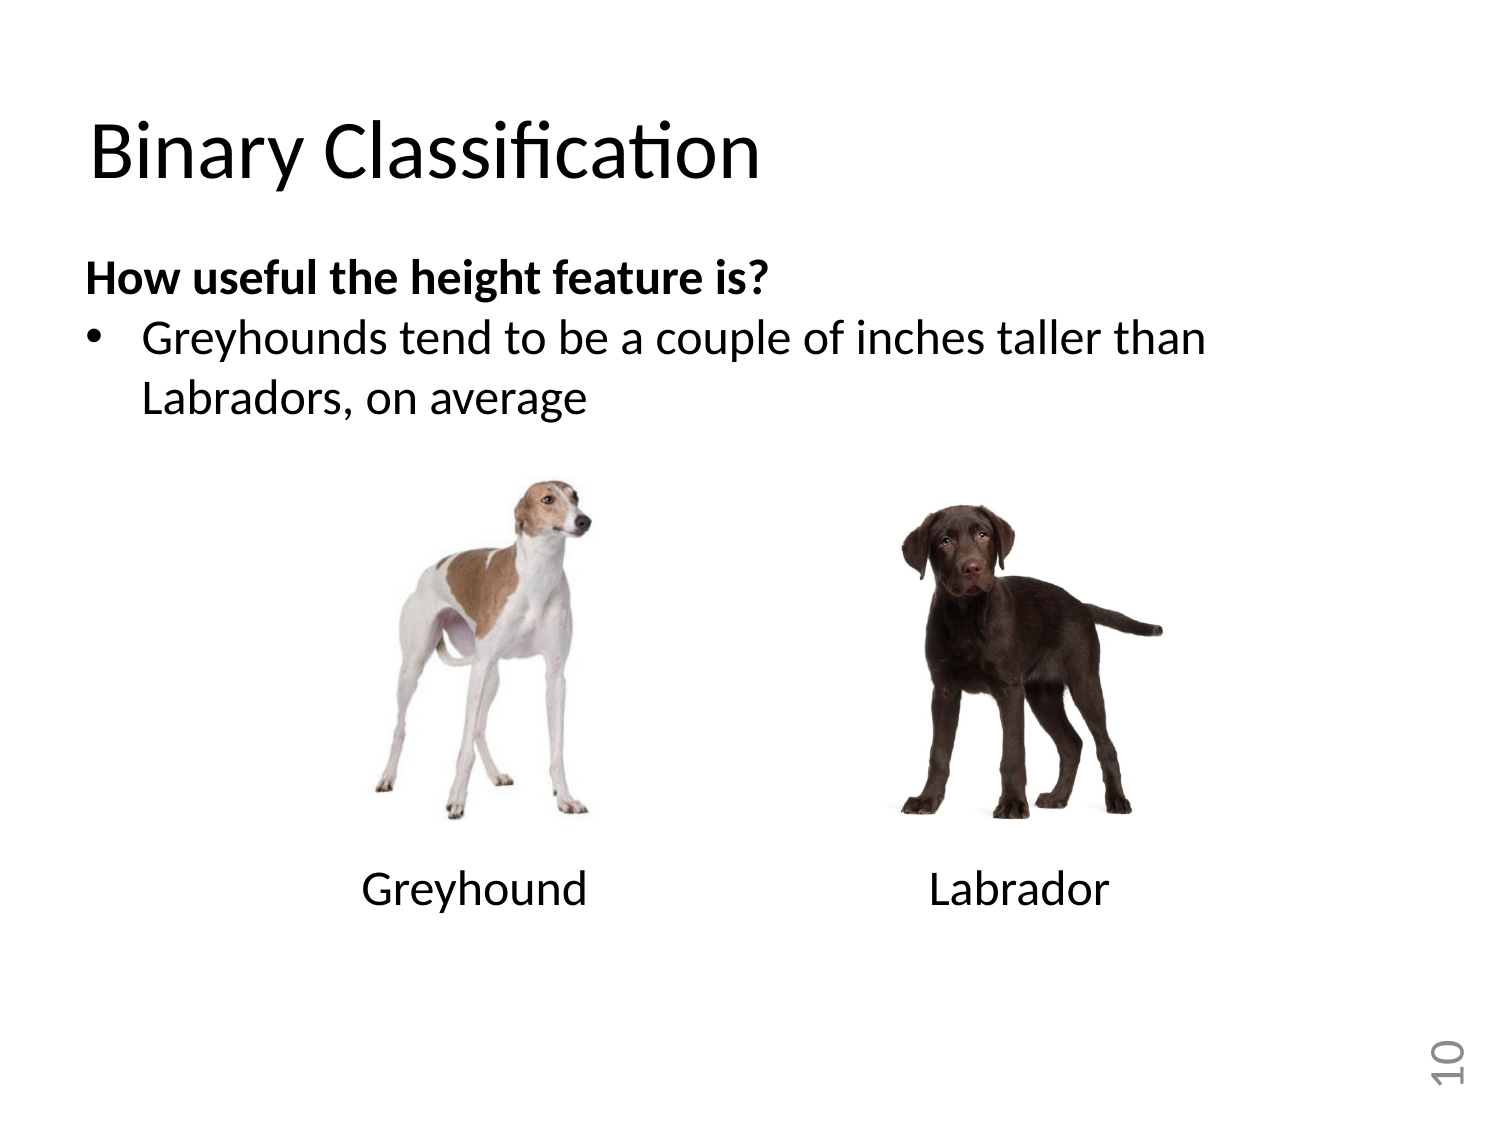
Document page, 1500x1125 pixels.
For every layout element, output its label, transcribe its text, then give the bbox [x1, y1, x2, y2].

text_box How useful the height feature is? Greyhounds tend to be a couple of inches taller than Labradors, on average [70, 237, 1434, 433]
text_box Greyhound [328, 847, 621, 923]
slide_number 10 [1412, 1025, 1475, 1125]
text_box Labrador [873, 847, 1166, 923]
picture [857, 477, 1185, 829]
text_box Binary Classification [74, 87, 1438, 203]
picture [316, 475, 668, 826]
